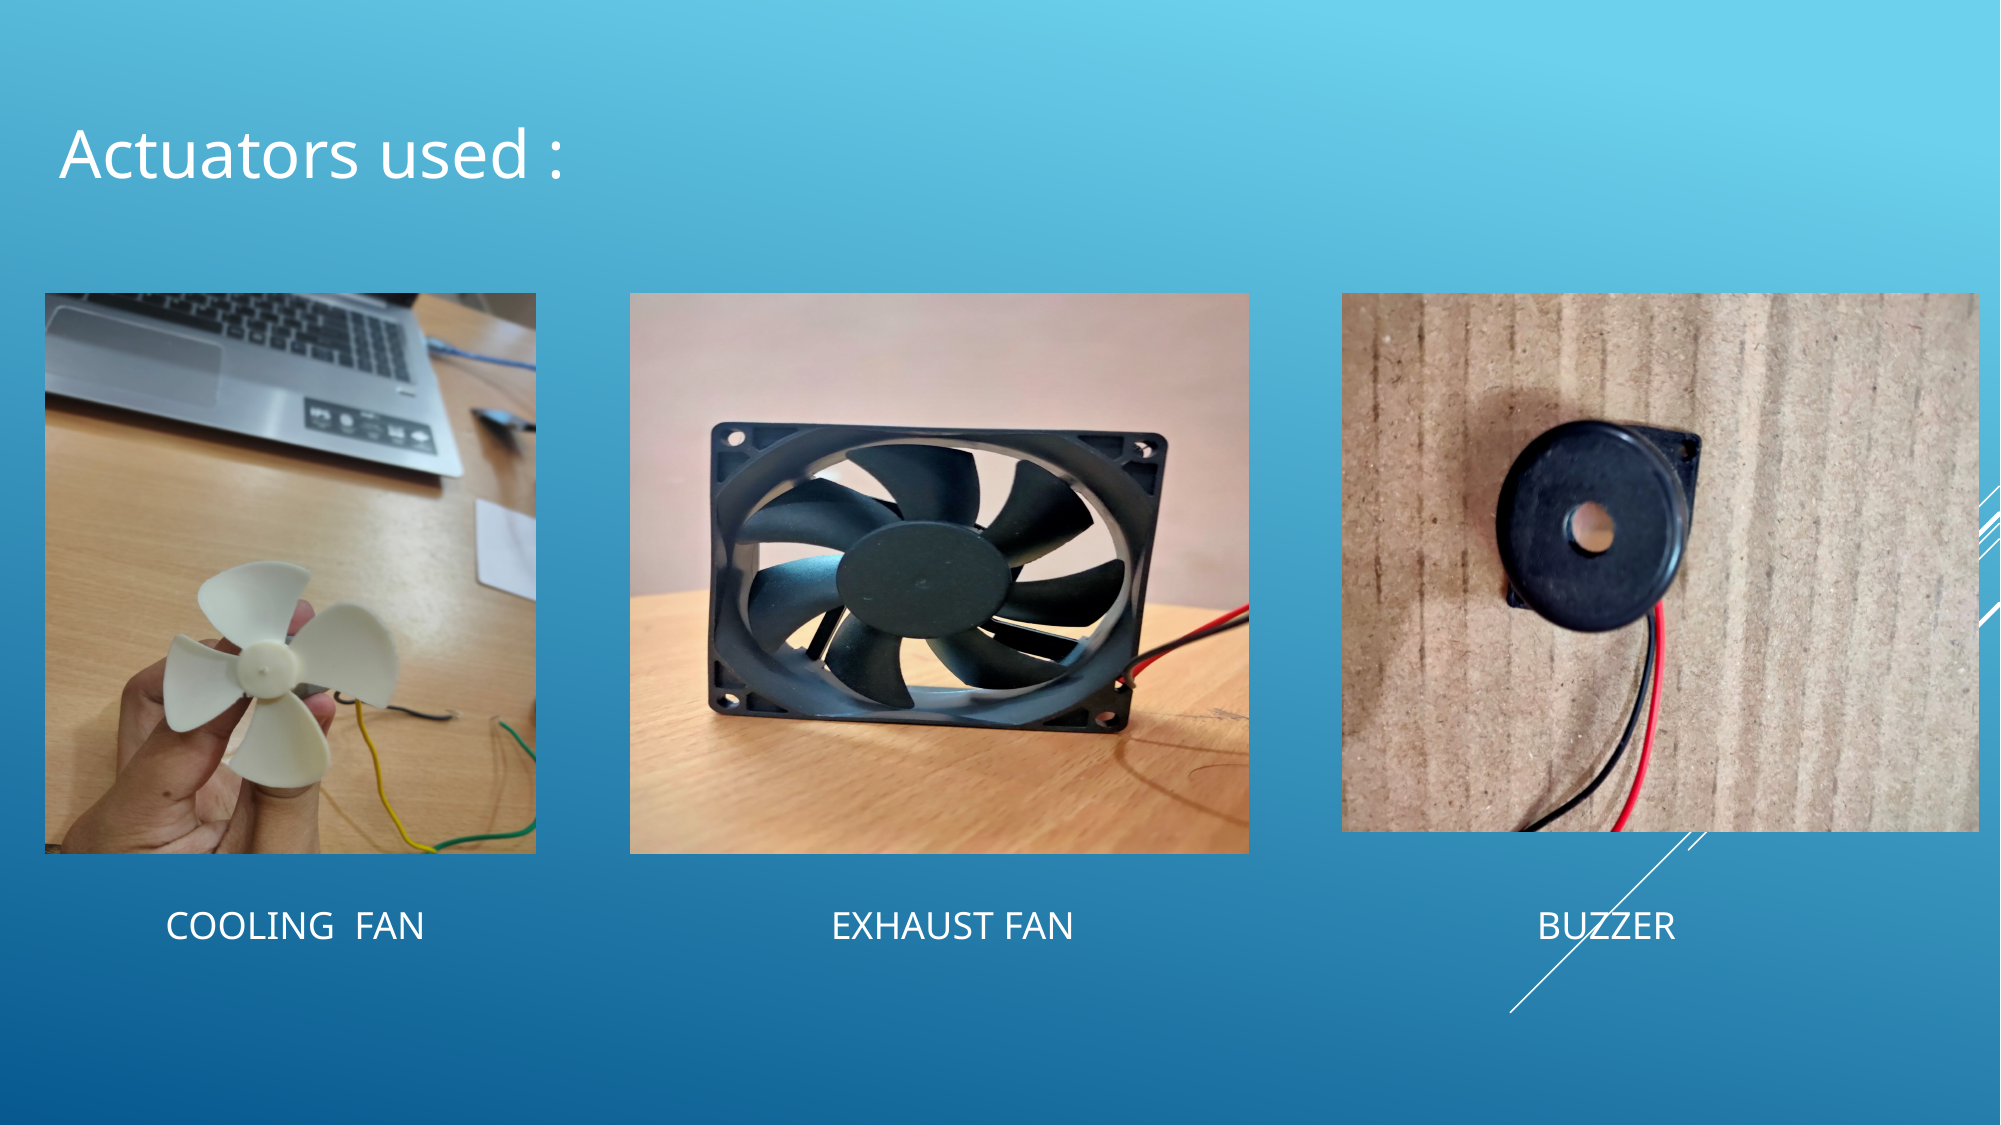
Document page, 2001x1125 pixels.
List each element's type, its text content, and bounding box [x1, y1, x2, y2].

picture [630, 293, 1249, 855]
text_box EXHAUST FAN [816, 894, 1100, 955]
text_box COOLING FAN [150, 894, 441, 955]
text_box Actuators used : [45, 103, 623, 199]
picture [1342, 293, 1979, 832]
text_box BUZZER [1483, 894, 1769, 955]
picture [44, 293, 537, 855]
